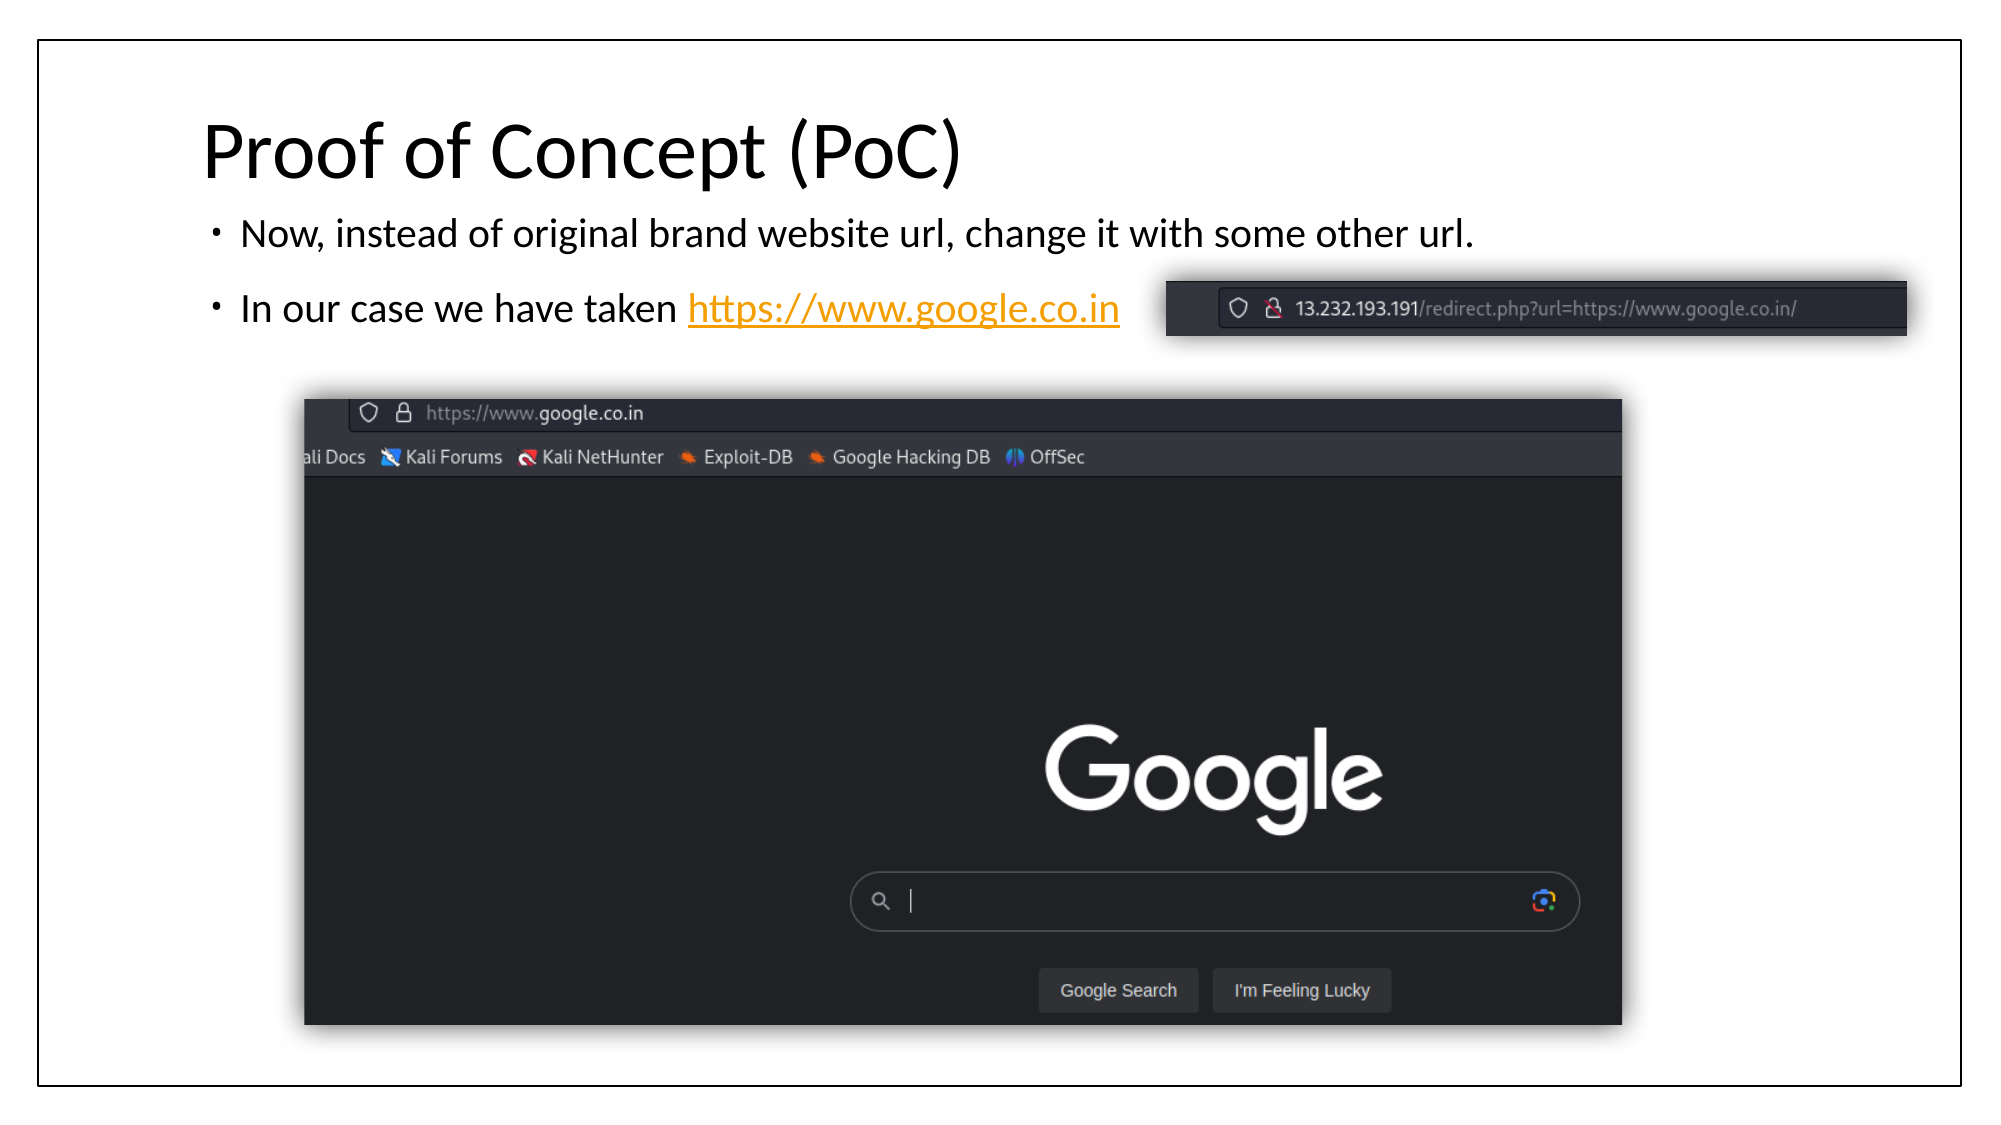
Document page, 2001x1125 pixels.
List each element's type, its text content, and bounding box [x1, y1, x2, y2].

picture [1166, 281, 1908, 336]
title Proof of Concept (PoC) [187, 99, 1808, 204]
picture [304, 398, 1623, 1026]
list Now, instead of original brand website url, change it with some other url. In our case we have taken https://www.google.co.in [187, 204, 1808, 867]
